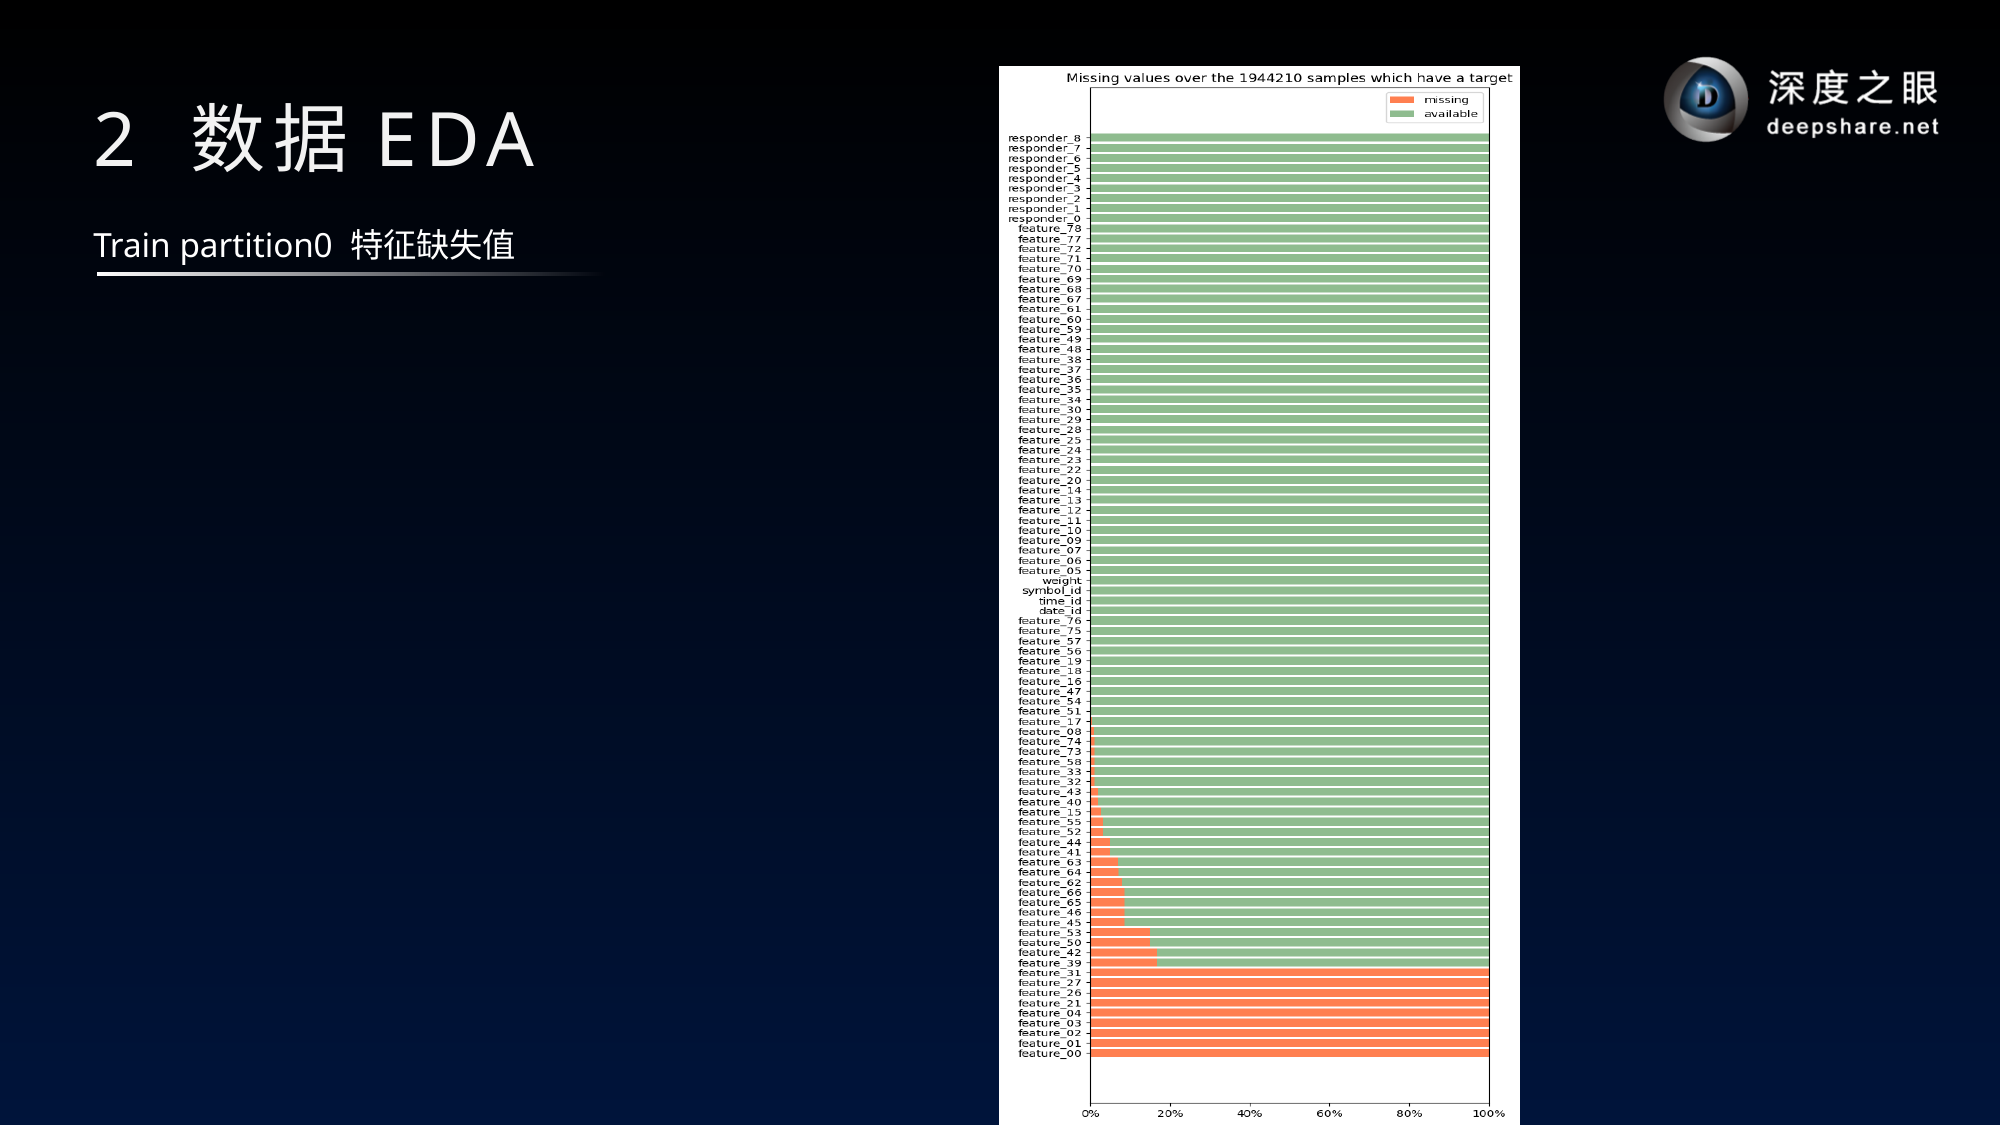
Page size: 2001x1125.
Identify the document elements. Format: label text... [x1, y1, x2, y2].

subtitle Train partition0 特征缺失值 [78, 217, 554, 291]
picture [999, 66, 1520, 1125]
picture [1644, 37, 1945, 163]
title 2 数据EDA [78, 94, 999, 192]
